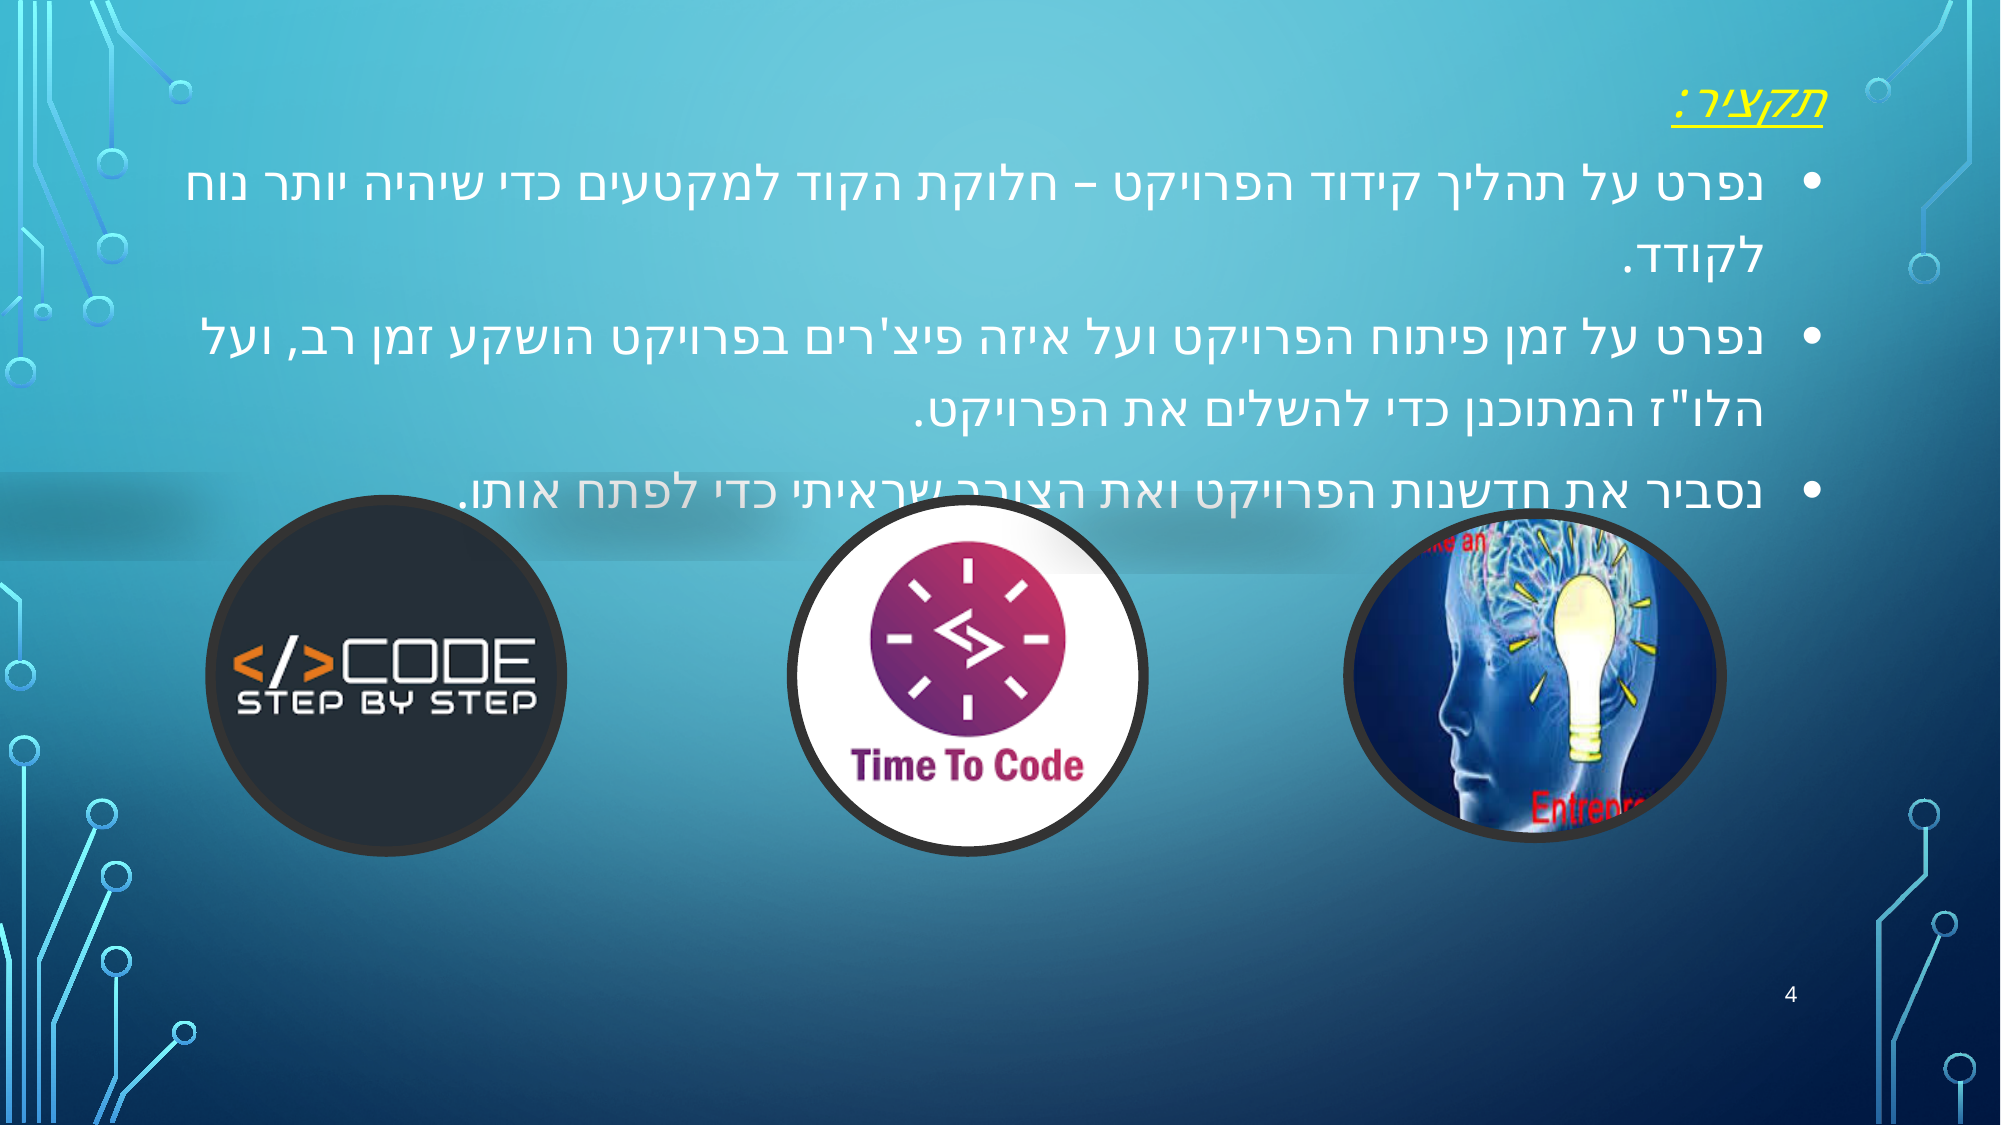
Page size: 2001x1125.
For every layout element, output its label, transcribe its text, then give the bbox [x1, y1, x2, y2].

picture [1348, 513, 1722, 839]
picture [210, 499, 563, 852]
slide_number 4 [1685, 965, 1813, 1025]
picture [791, 499, 1144, 852]
list תקציר: נפרט על תהליך קידוד הפרויקט – חלוקת הקוד למקטעים כדי שיהיה יותר נוח לקודד. נפרט על זמן פיתוח הפרויקט ועל איזה פיצ'רים בפרויקט הושקע זמן רב, ועל הלו"ז המתוכנן כדי להשלים את הפרויקט. נסביר את חדשנות הפרויקט ואת הצורך שראיתי כדי לפתח אותו. [124, 48, 1876, 952]
